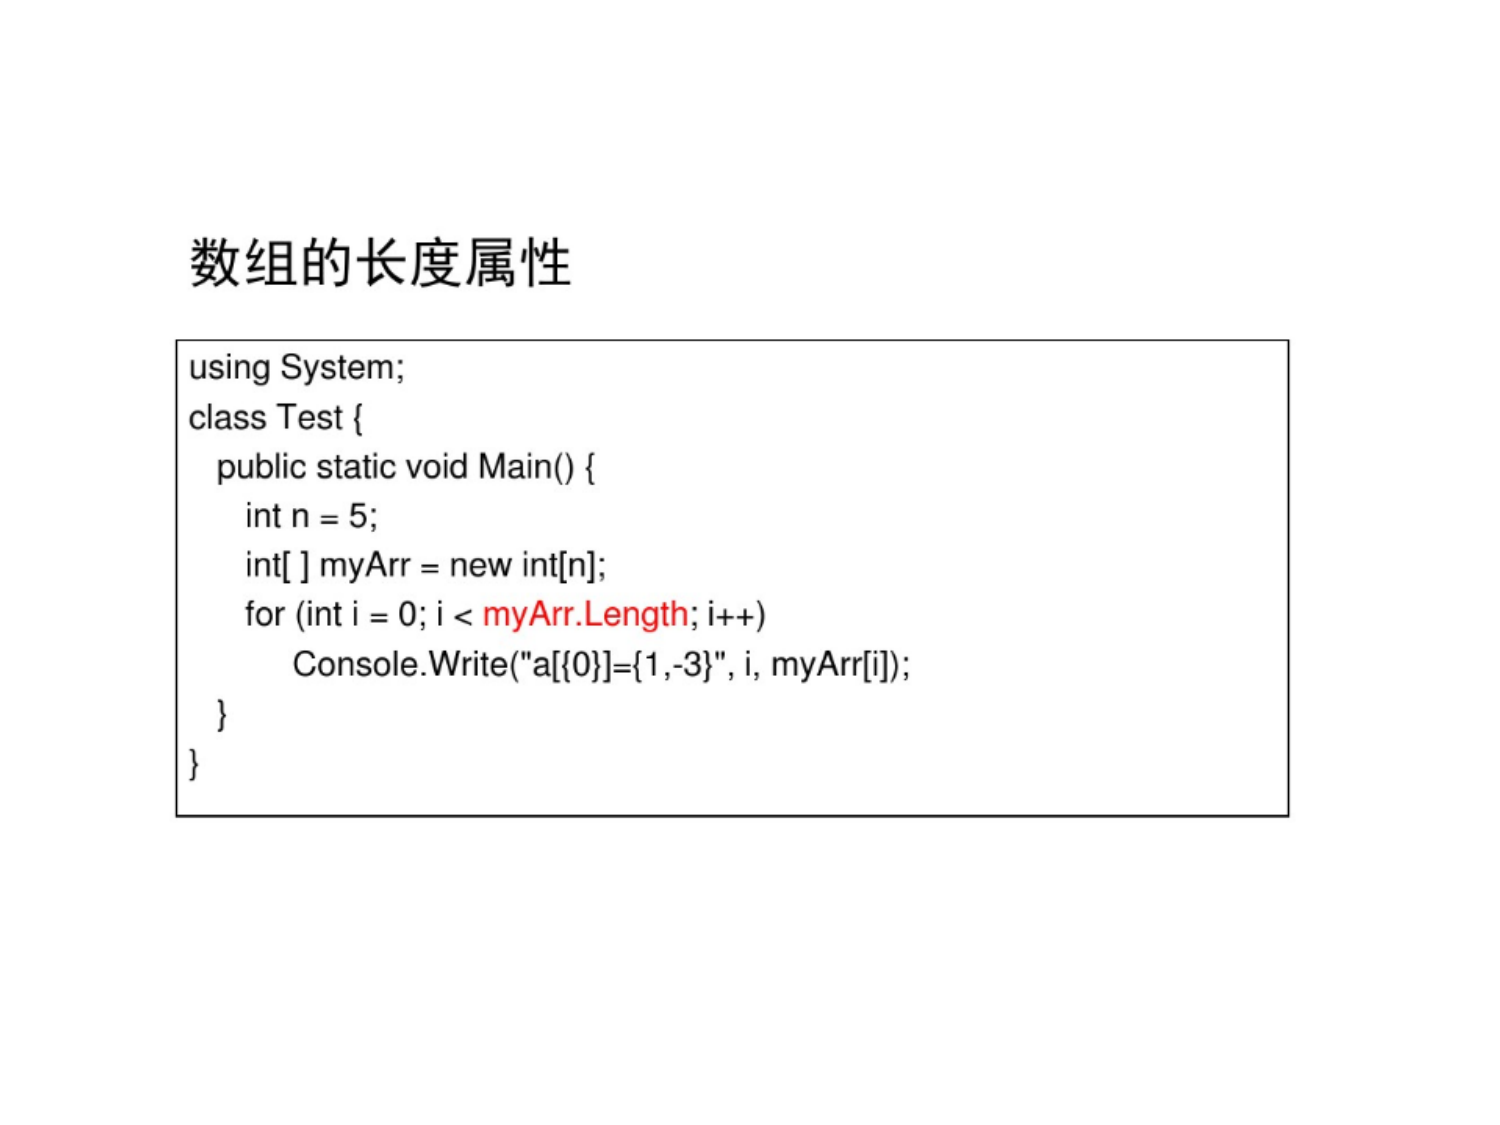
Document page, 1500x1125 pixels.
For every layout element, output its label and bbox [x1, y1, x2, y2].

picture [115, 223, 1385, 901]
